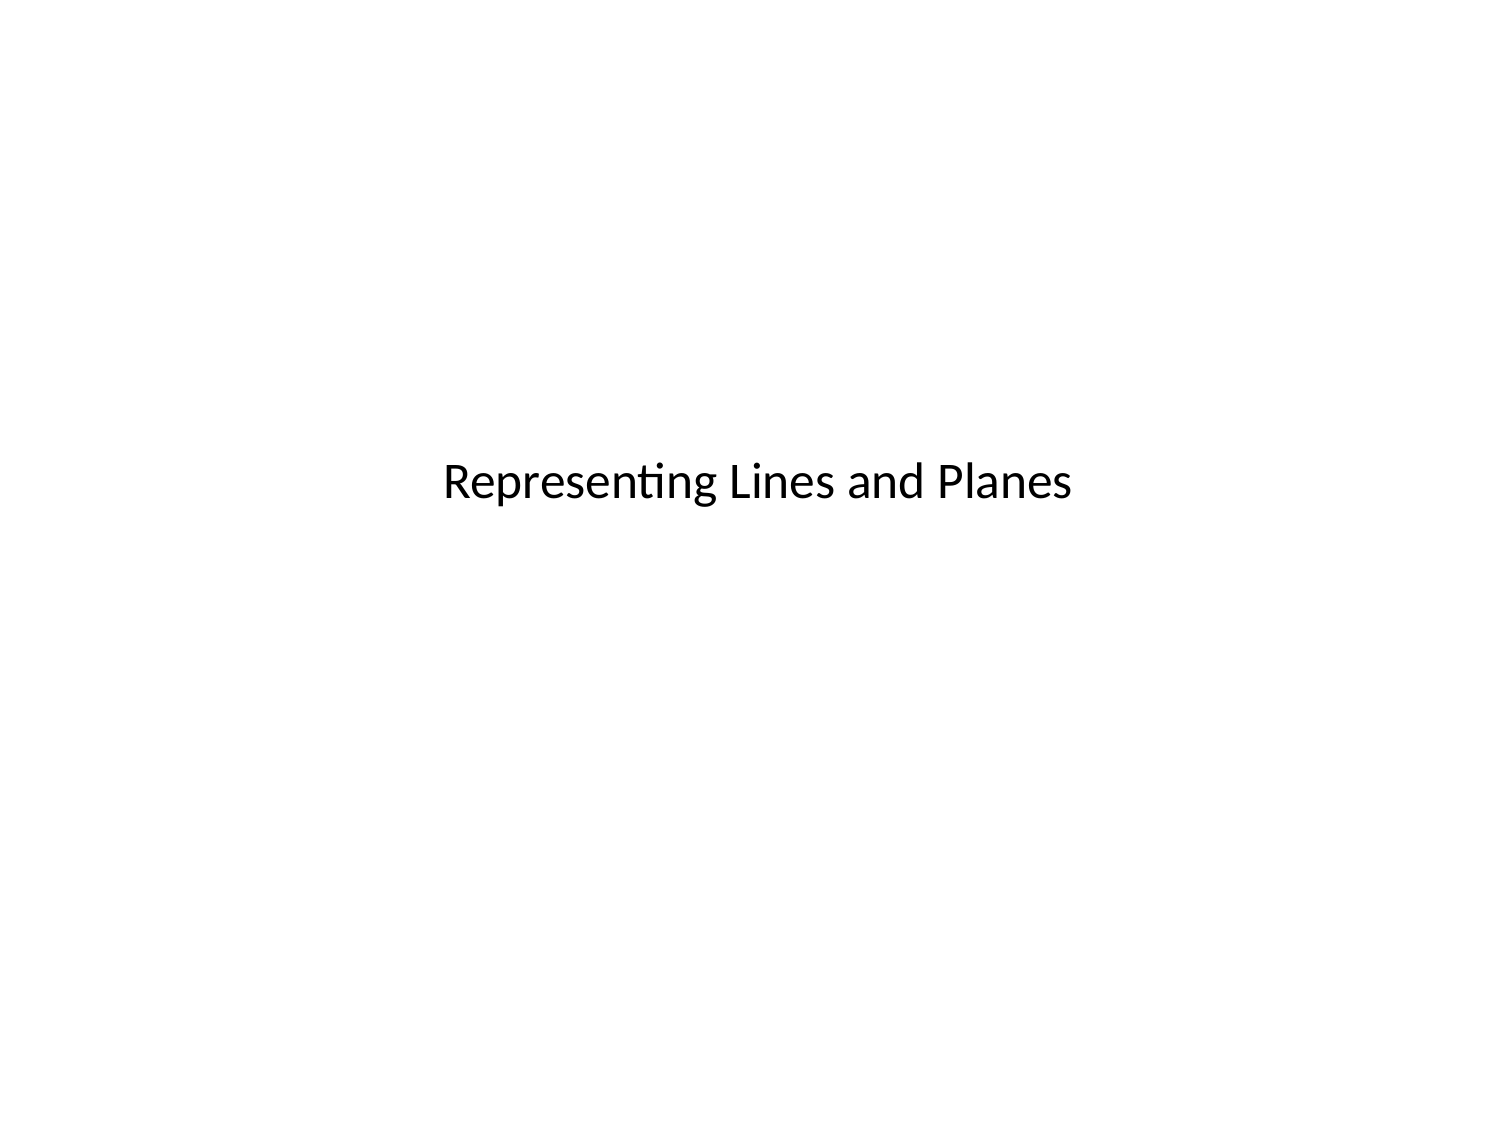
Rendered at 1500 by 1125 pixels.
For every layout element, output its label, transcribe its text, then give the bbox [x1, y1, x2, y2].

title Representing Lines and Planes [324, 411, 1193, 544]
